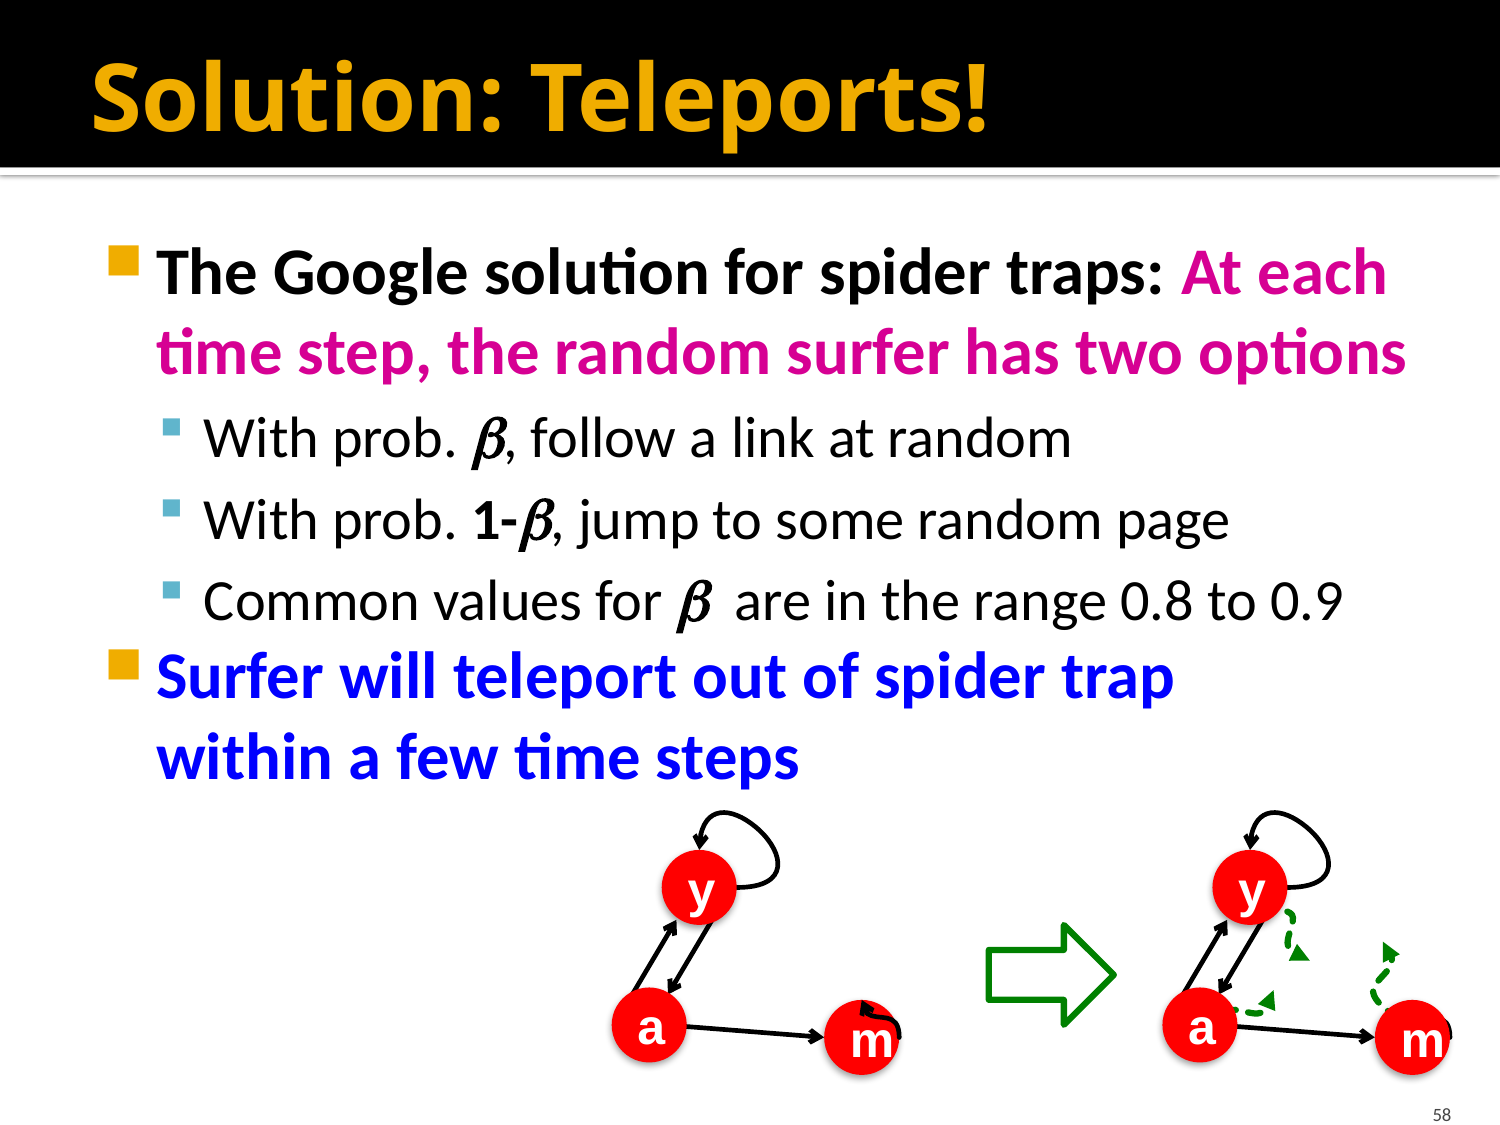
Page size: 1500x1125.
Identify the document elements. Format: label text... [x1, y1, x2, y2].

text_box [1162, 849, 1450, 1075]
title Solution: Teleports! [75, 12, 1425, 175]
text_box [988, 924, 1115, 1026]
slide_number 58 [1345, 1080, 1467, 1125]
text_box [861, 999, 900, 1038]
list The Google solution for spider traps: At each time step, the random surfer has two options With prob. , follow a link at random With prob. 1-, jump to some random page Common values for  are in the range 0.8 to 0.9 Surfer will teleport out of spider trap within a few time steps [75, 212, 1475, 1075]
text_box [611, 849, 900, 1075]
